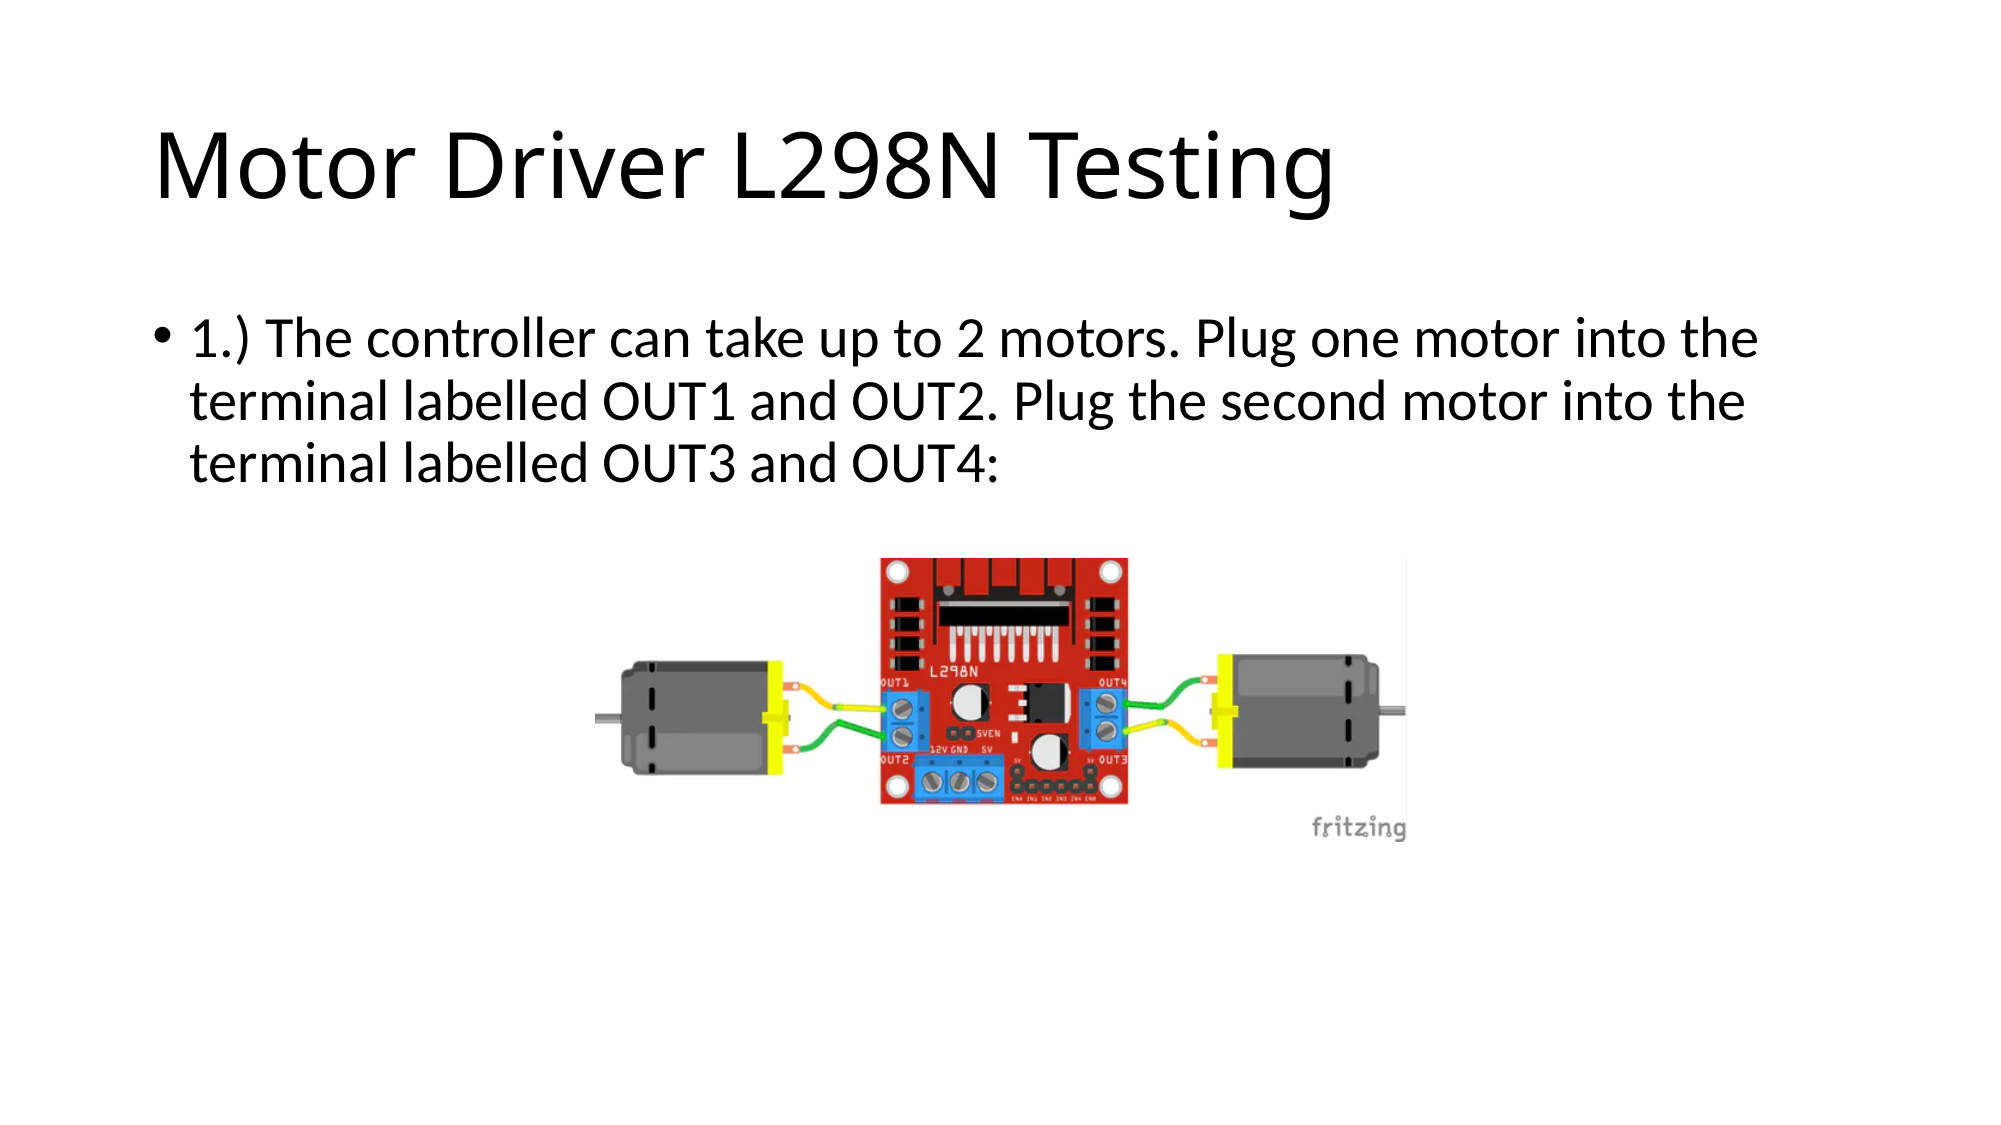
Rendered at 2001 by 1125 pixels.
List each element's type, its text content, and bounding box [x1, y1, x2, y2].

list 1.) The controller can take up to 2 motors. Plug one motor into the terminal labelled OUT1 and OUT2. Plug the second motor into the terminal labelled OUT3 and OUT4: [137, 299, 1863, 1014]
title Motor Driver L298N Testing [137, 59, 1863, 278]
picture [595, 558, 1408, 842]
